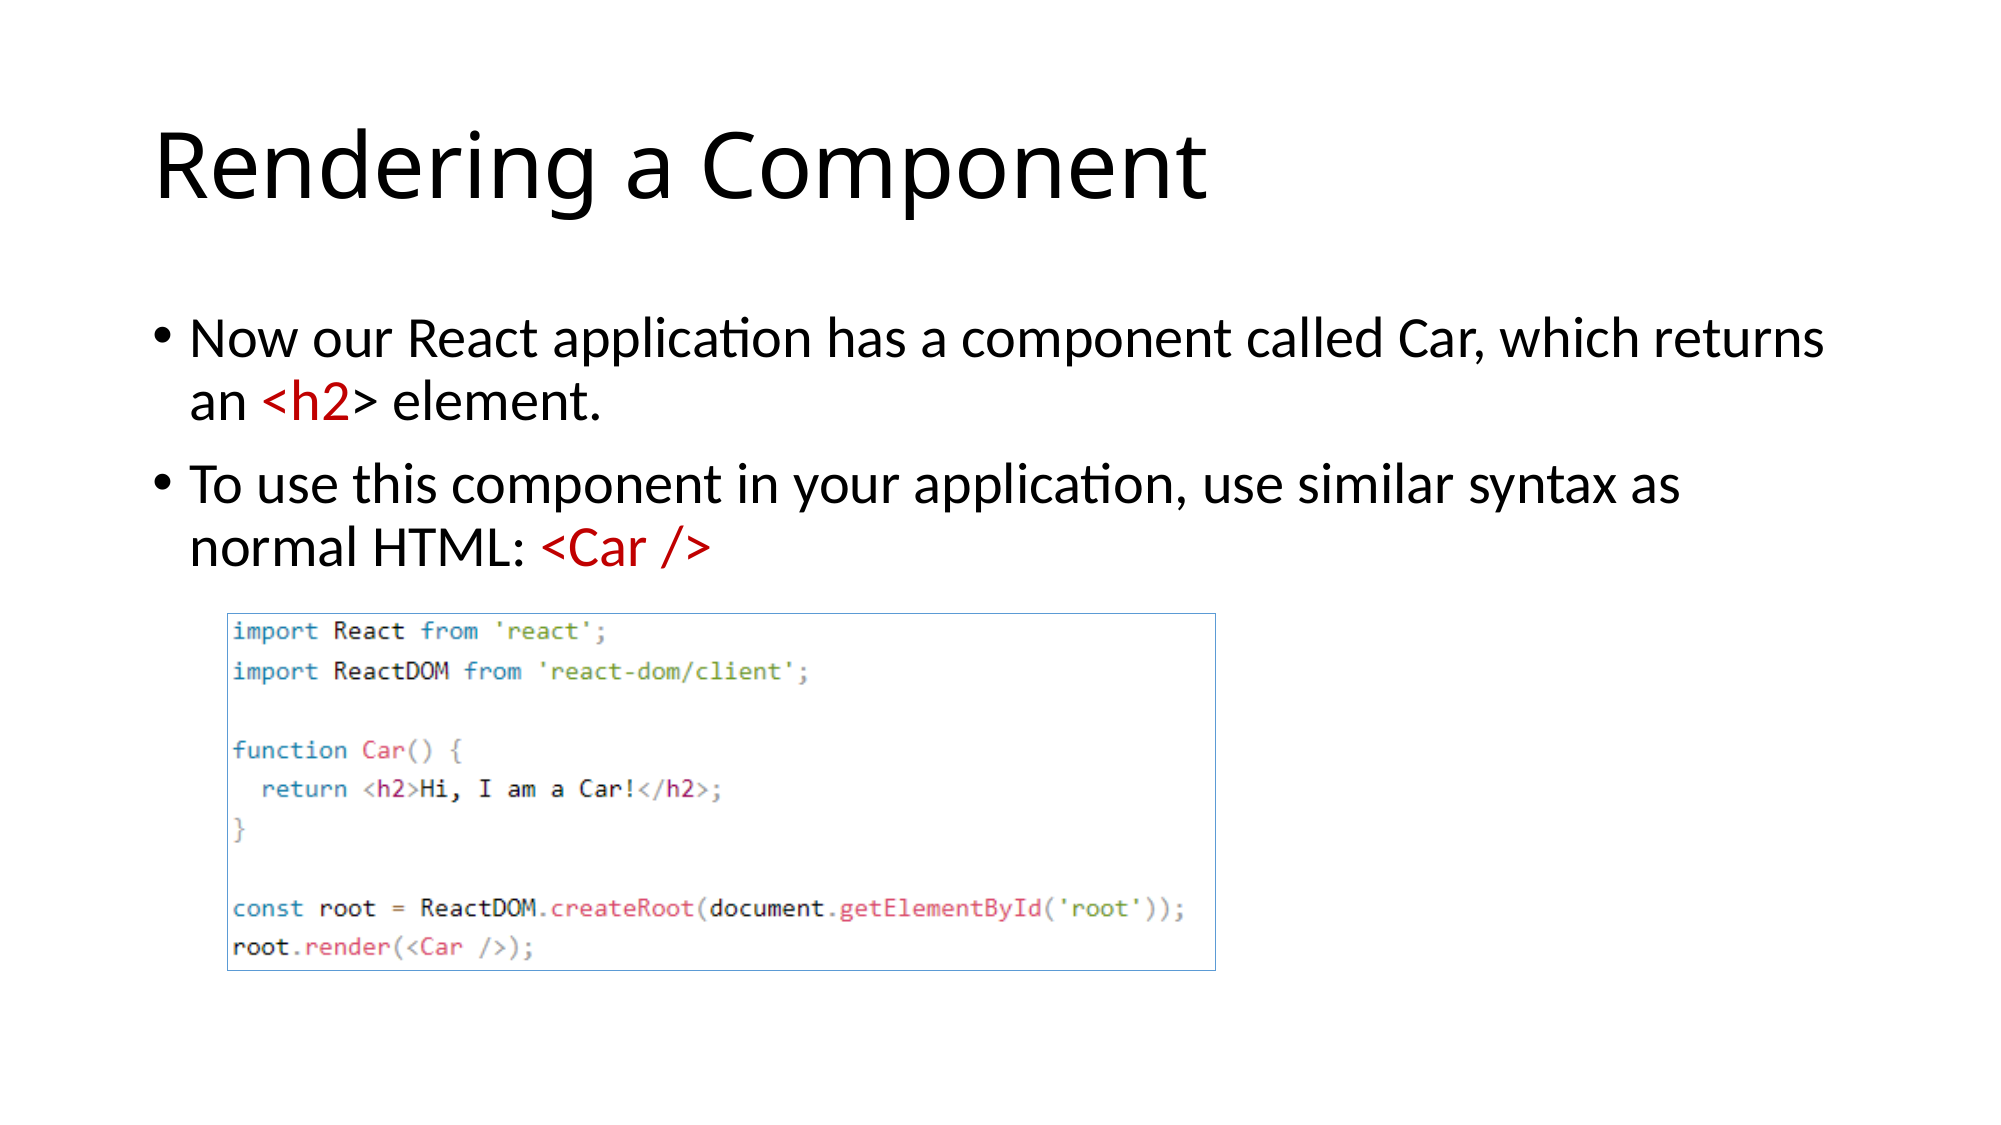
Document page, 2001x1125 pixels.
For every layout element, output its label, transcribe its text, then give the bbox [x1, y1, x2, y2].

list Now our React application has a component called Car, which returns an <h2> element. To use this component in your application, use similar syntax as normal HTML: <Car /> [137, 299, 1863, 1014]
picture [227, 613, 1216, 972]
title Rendering a Component [137, 59, 1863, 278]
